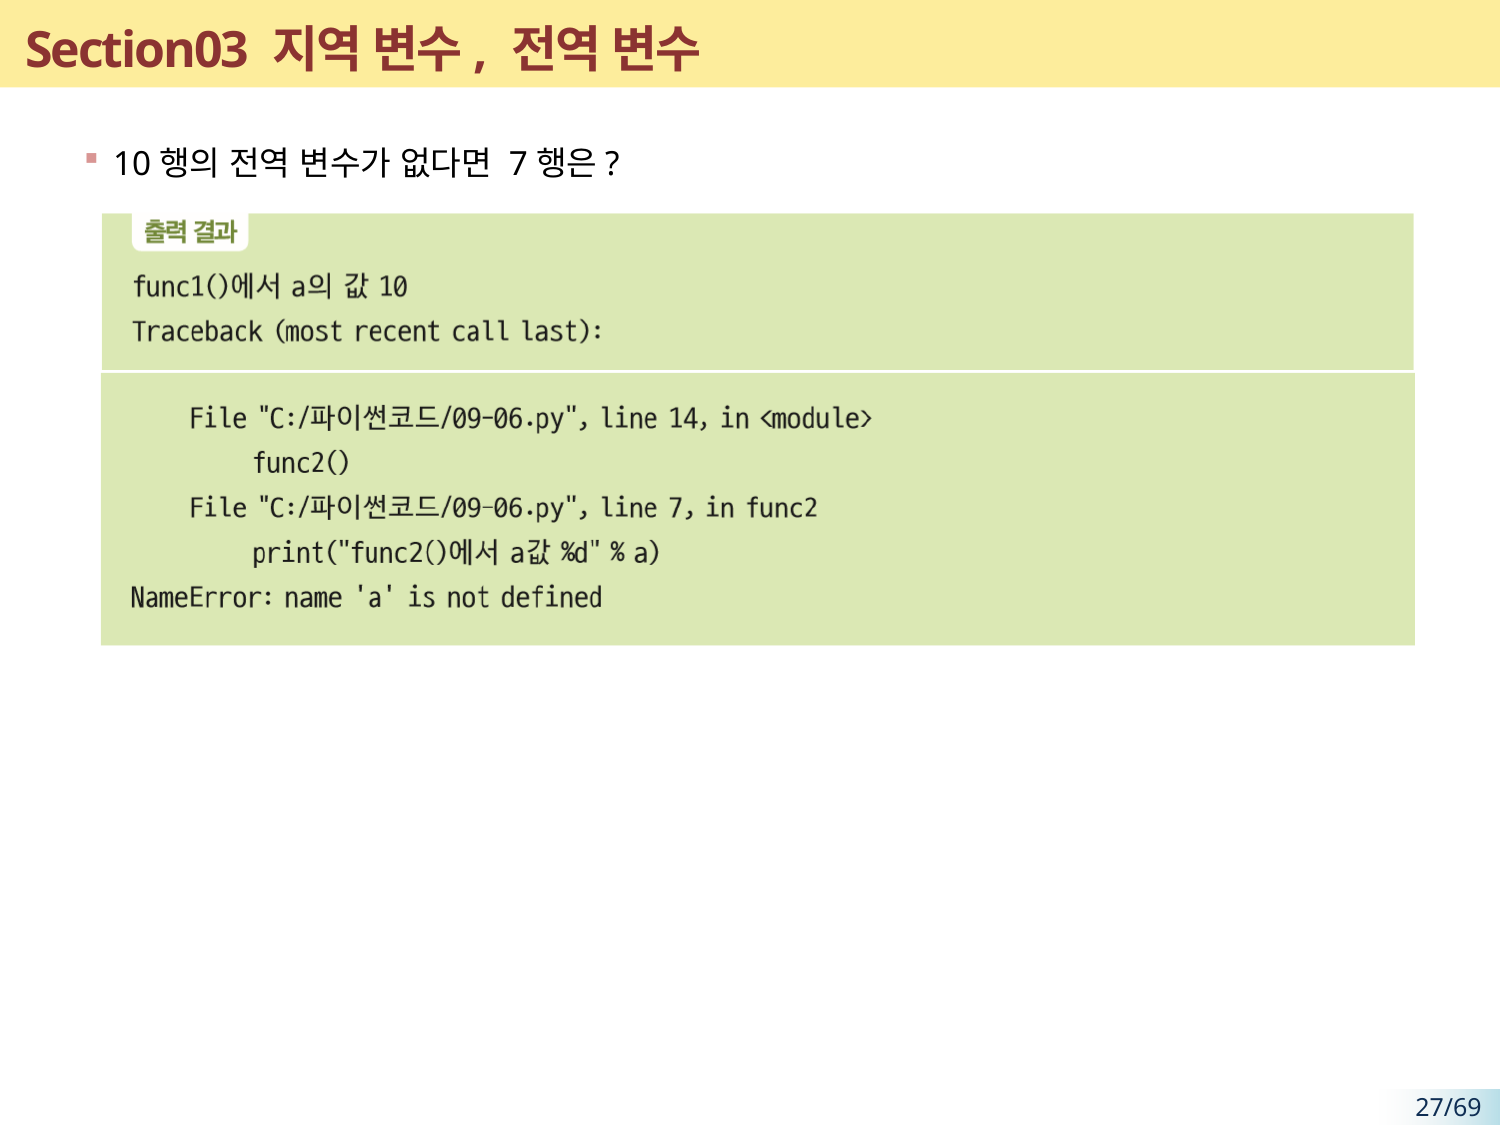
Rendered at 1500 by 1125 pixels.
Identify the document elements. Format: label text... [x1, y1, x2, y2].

list 10행의 전역 변수가 없다면 7행은? [10, 126, 1481, 1057]
picture [98, 207, 1415, 646]
title Section03 지역 변수, 전역 변수 [10, 8, 1288, 87]
